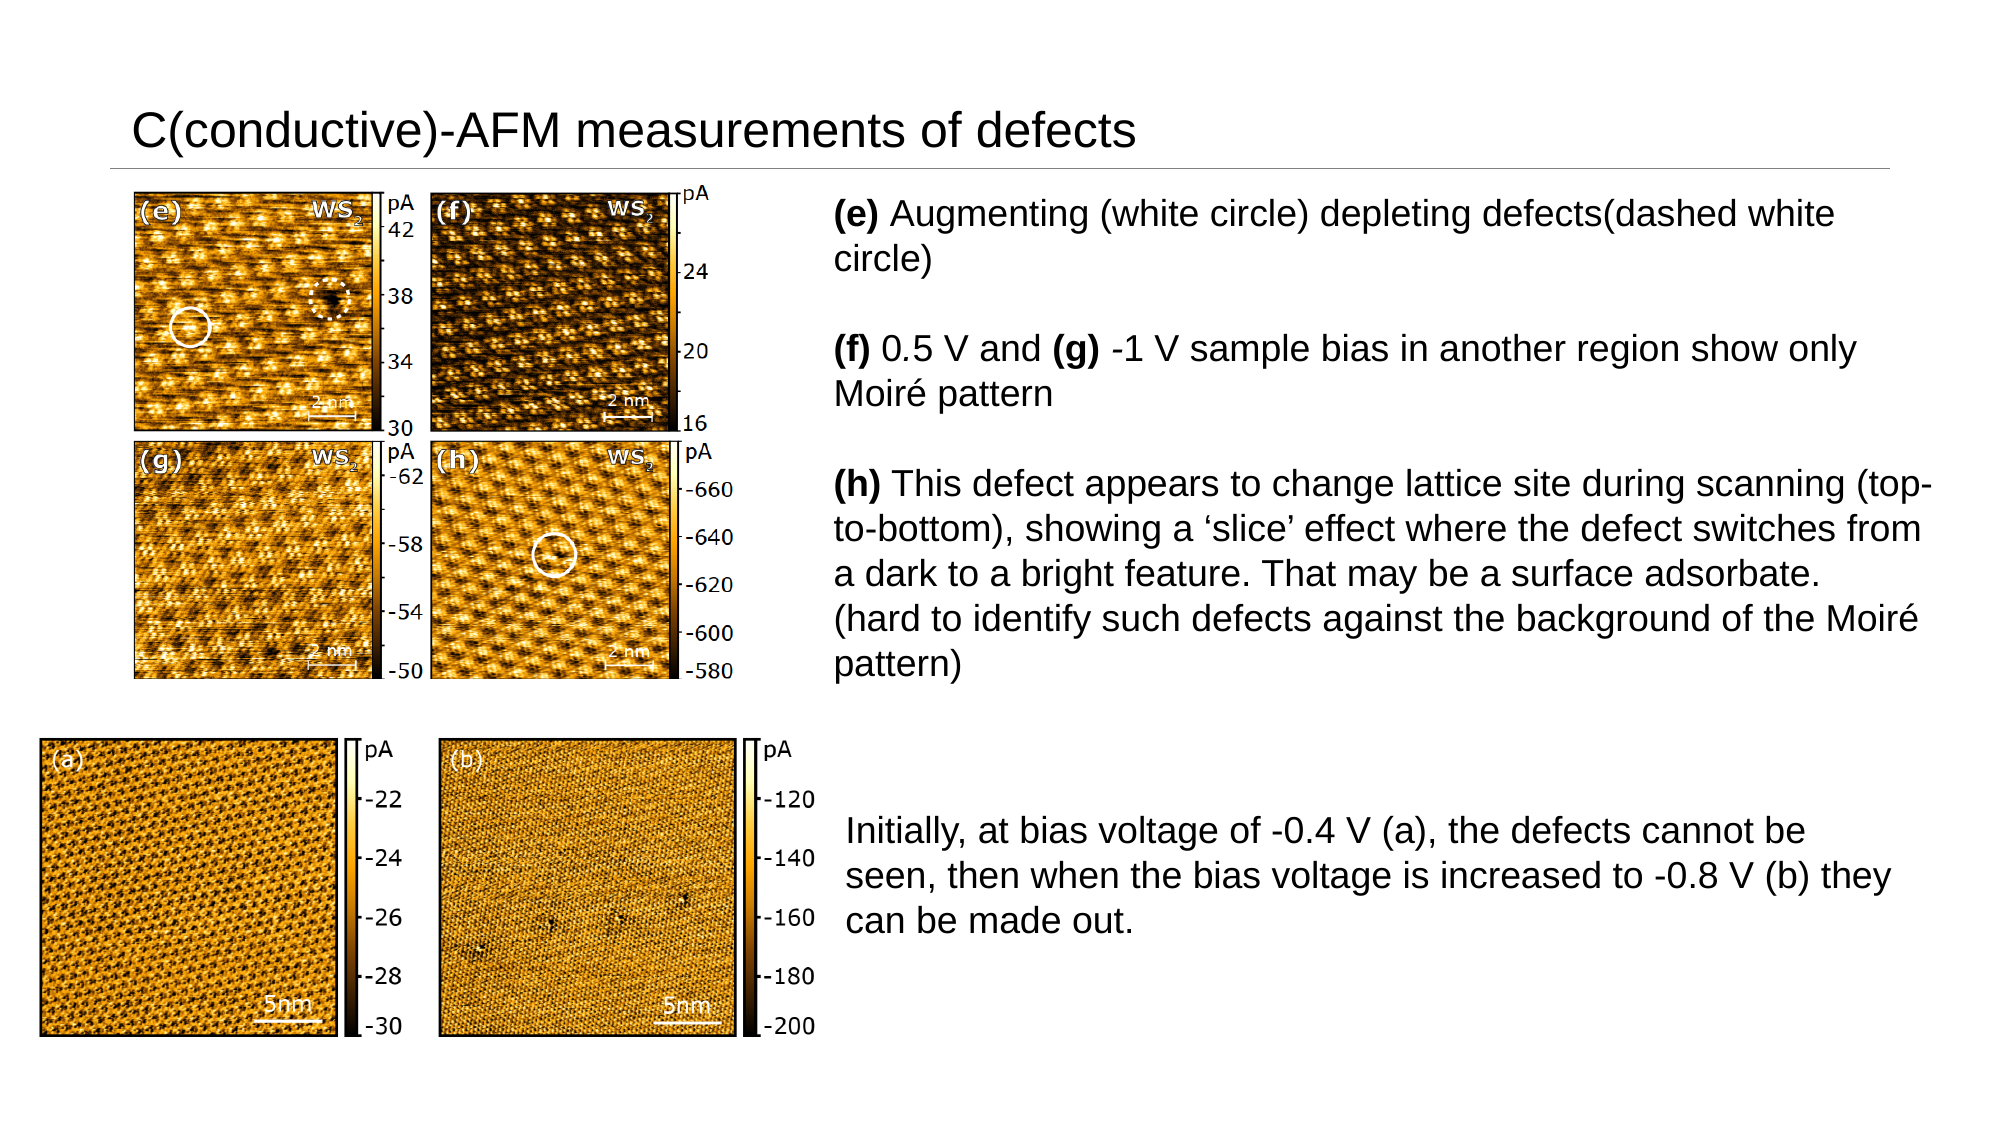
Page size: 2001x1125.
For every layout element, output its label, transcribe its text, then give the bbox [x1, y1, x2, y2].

text_box C(conductive)-AFM measurements of defects [116, 89, 1981, 165]
picture [130, 181, 735, 683]
text_box (e) Augmenting (white circle) depleting defects(dashed white circle) (f) 0.5 V and (g) -1 V sample bias in another region show only Moiré pattern (h) This defect appears to change lattice site during scanning (top-to-bottom), showing a ‘slice’ effect where the defect switches from a dark to a bright feature. That may be a surface adsorbate. (hard to identify such defects against the background of the Moiré pattern) [818, 181, 1954, 736]
text_box Initially, at bias voltage of -0.4 V (a), the defects cannot be seen, then when the bias voltage is increased to -0.8 V (b) they can be made out. [831, 798, 1921, 994]
picture [33, 726, 831, 1048]
